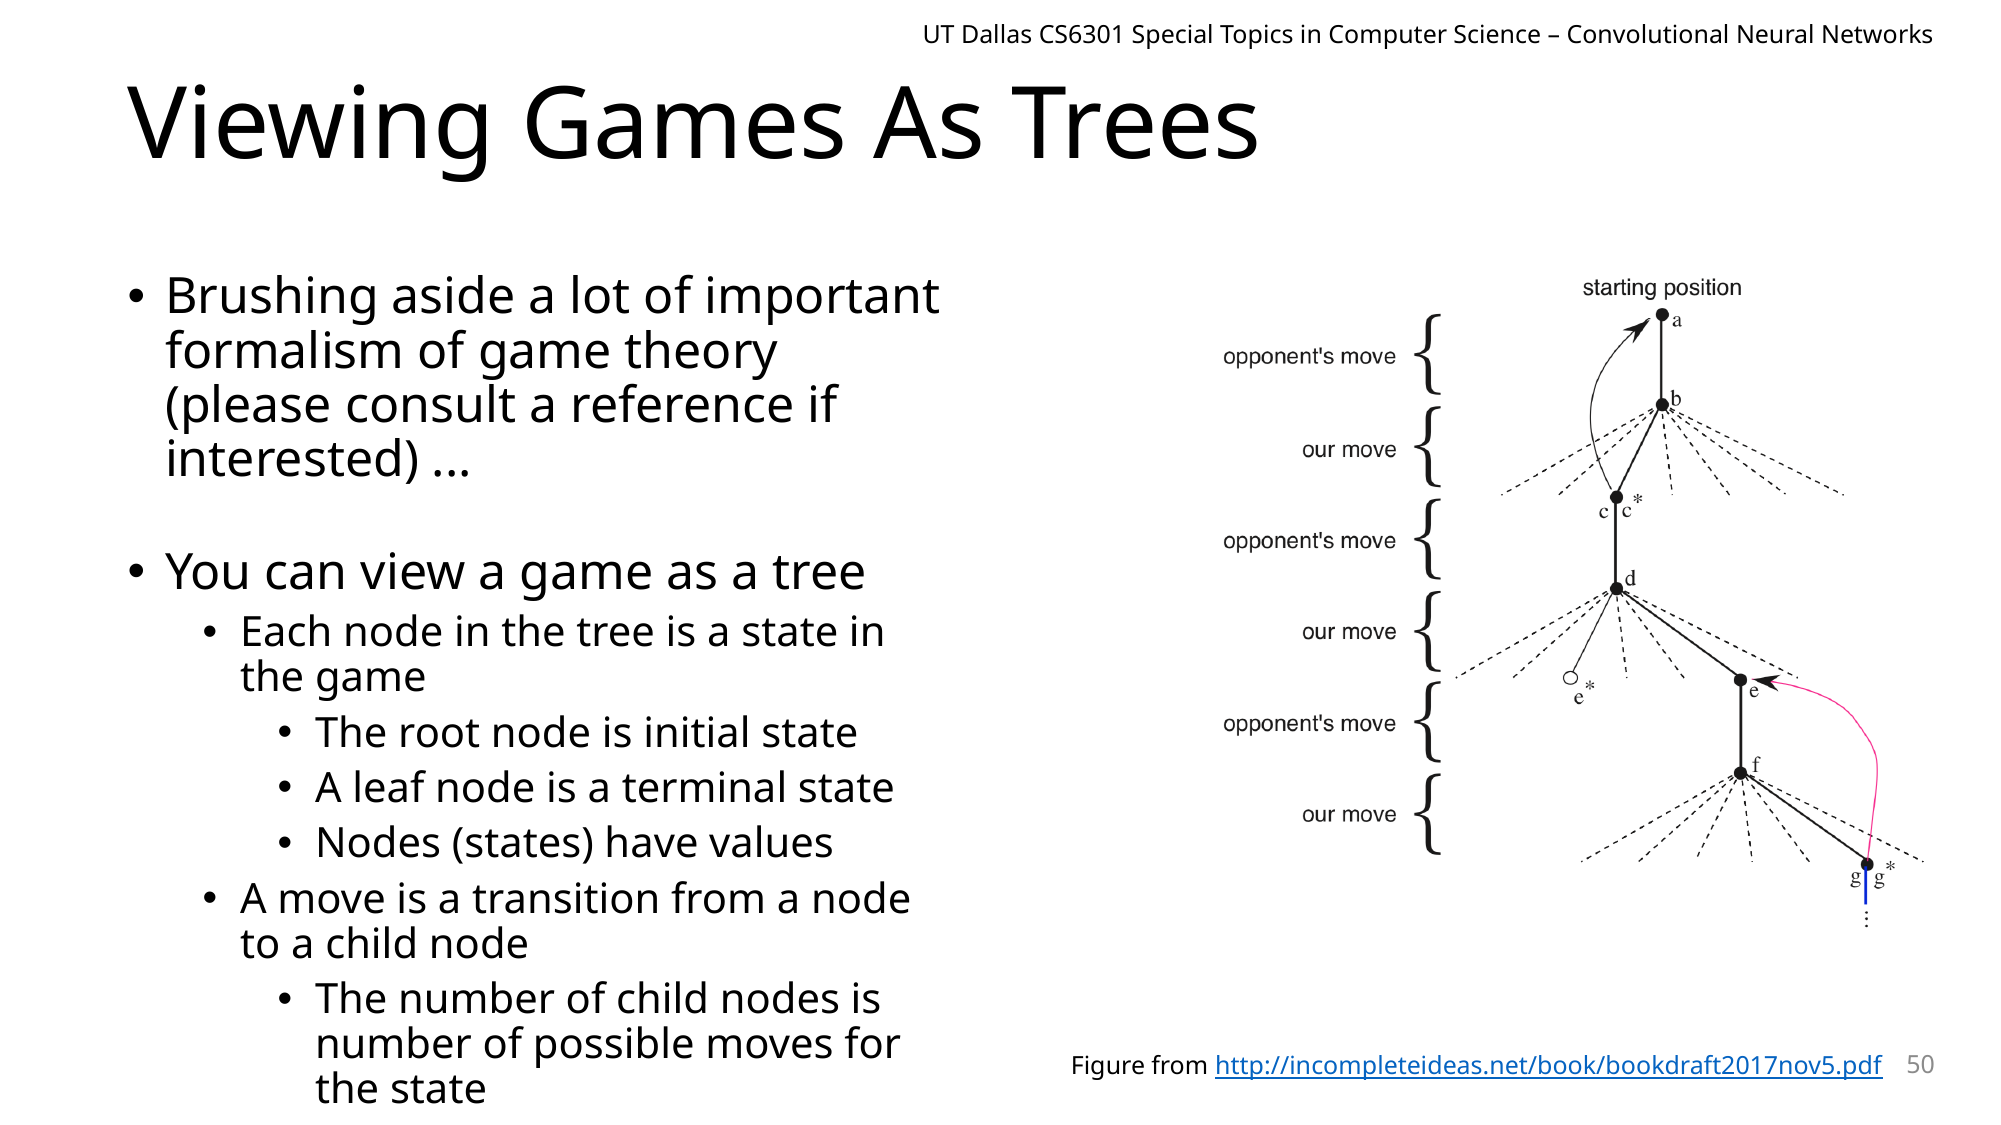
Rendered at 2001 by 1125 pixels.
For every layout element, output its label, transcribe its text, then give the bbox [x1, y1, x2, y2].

text_box UT Dallas CS6301 Special Topics in Computer Science – Convolutional Neural Networks [899, 11, 1950, 56]
title Viewing Games As Trees [112, 63, 1838, 189]
slide_number 50 [1500, 1036, 1950, 1096]
list Brushing aside a lot of important formalism of game theory (please consult a reference if interested) ... You can view a game as a tree Each node in the tree is a state in the game The root node is initial state A leaf node is a terminal state Nodes (states) have values A move is a transition from a node to a child node The number of child nodes is number of possible moves for the state [112, 263, 963, 1042]
picture [1199, 263, 1950, 933]
text_box Figure from http://incompleteideas.net/book/bookdraft2017nov5.pdf [111, 1042, 1898, 1091]
